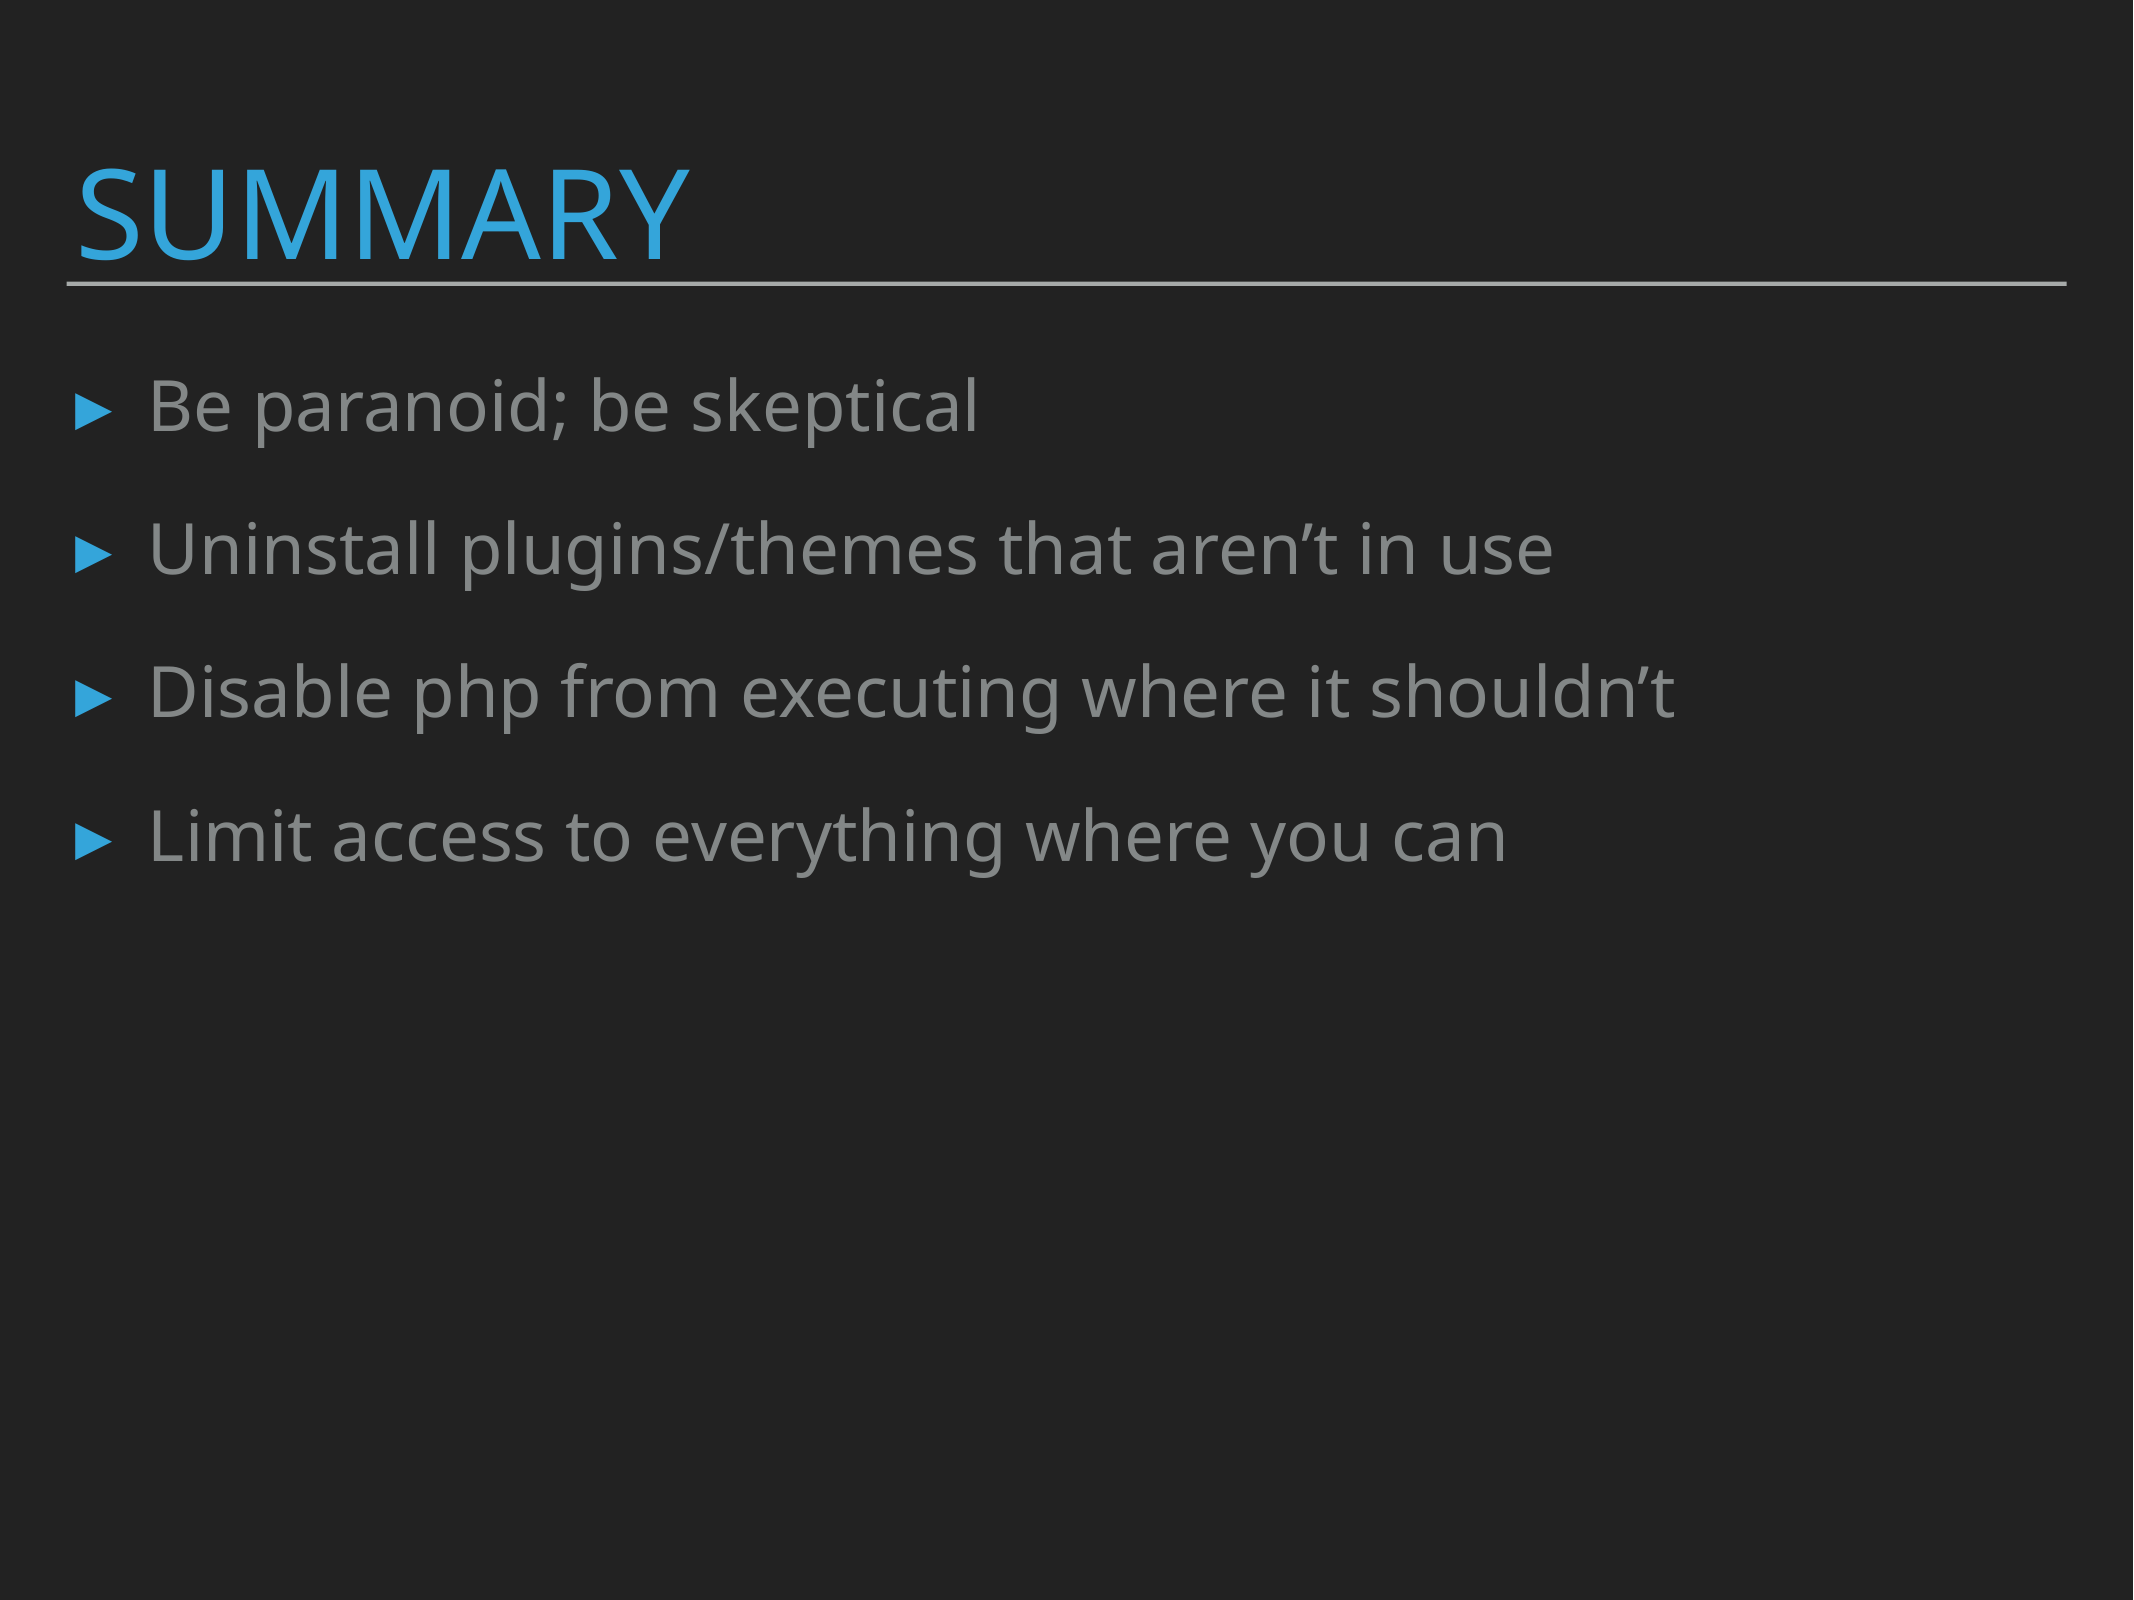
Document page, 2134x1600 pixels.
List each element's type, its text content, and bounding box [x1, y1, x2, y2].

list Be paranoid; be skeptical Uninstall plugins/themes that aren’t in use Disable php from executing where it shouldn’t Limit access to everything where you can [66, 351, 2068, 1355]
title Summary [66, 154, 2068, 310]
